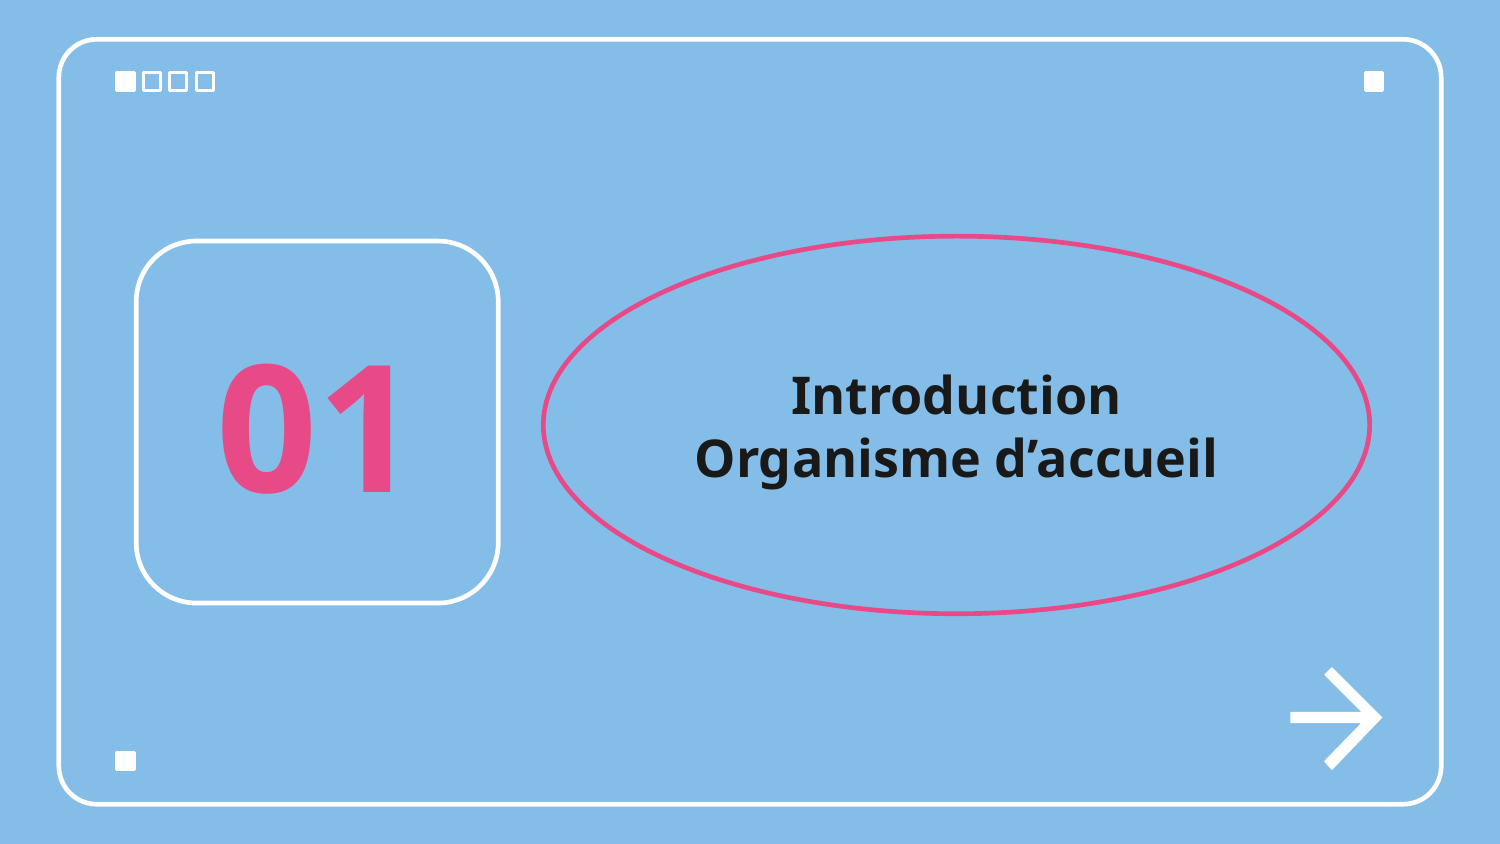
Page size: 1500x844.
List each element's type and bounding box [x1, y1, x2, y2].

text_box [116, 72, 1383, 770]
